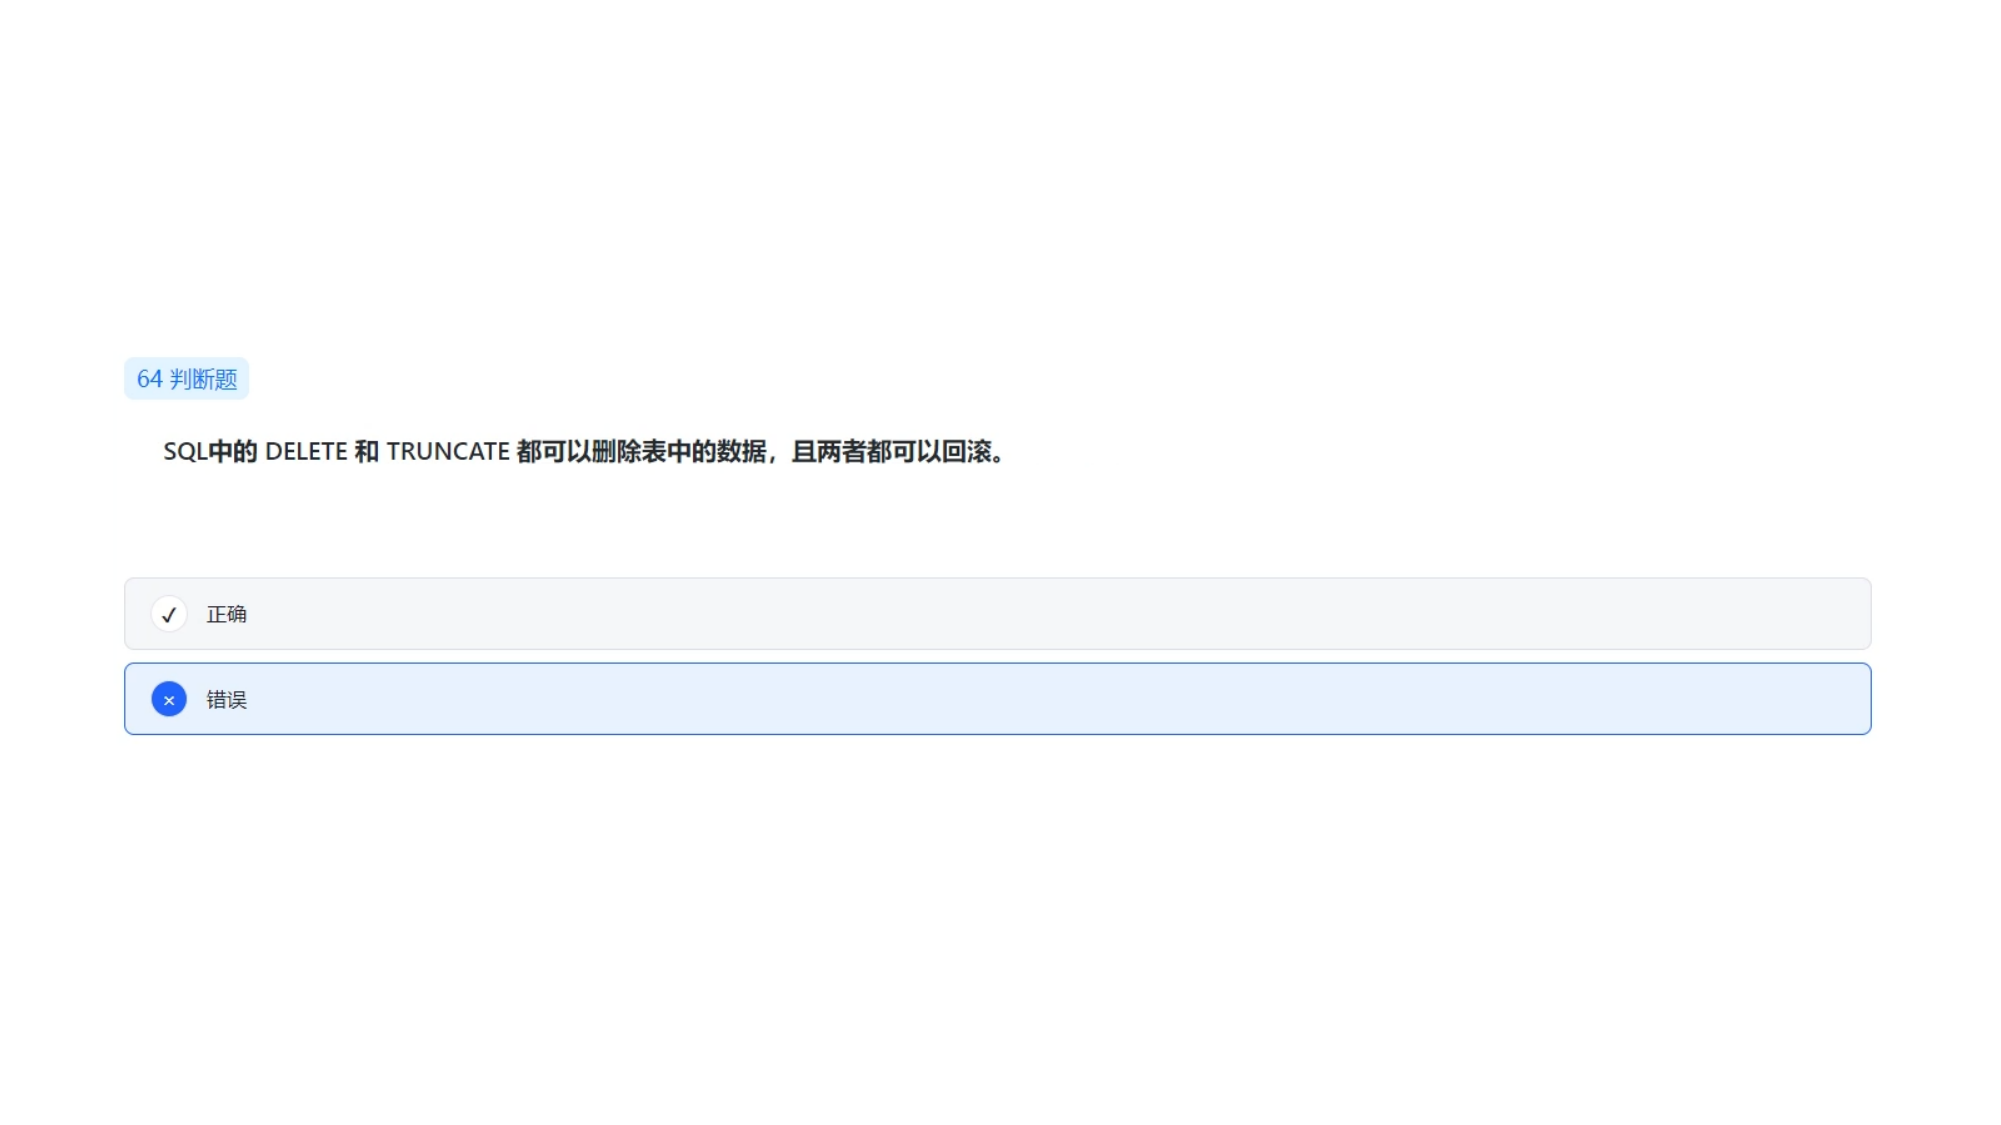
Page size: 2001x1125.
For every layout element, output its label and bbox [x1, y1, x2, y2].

picture [112, 351, 1887, 774]
